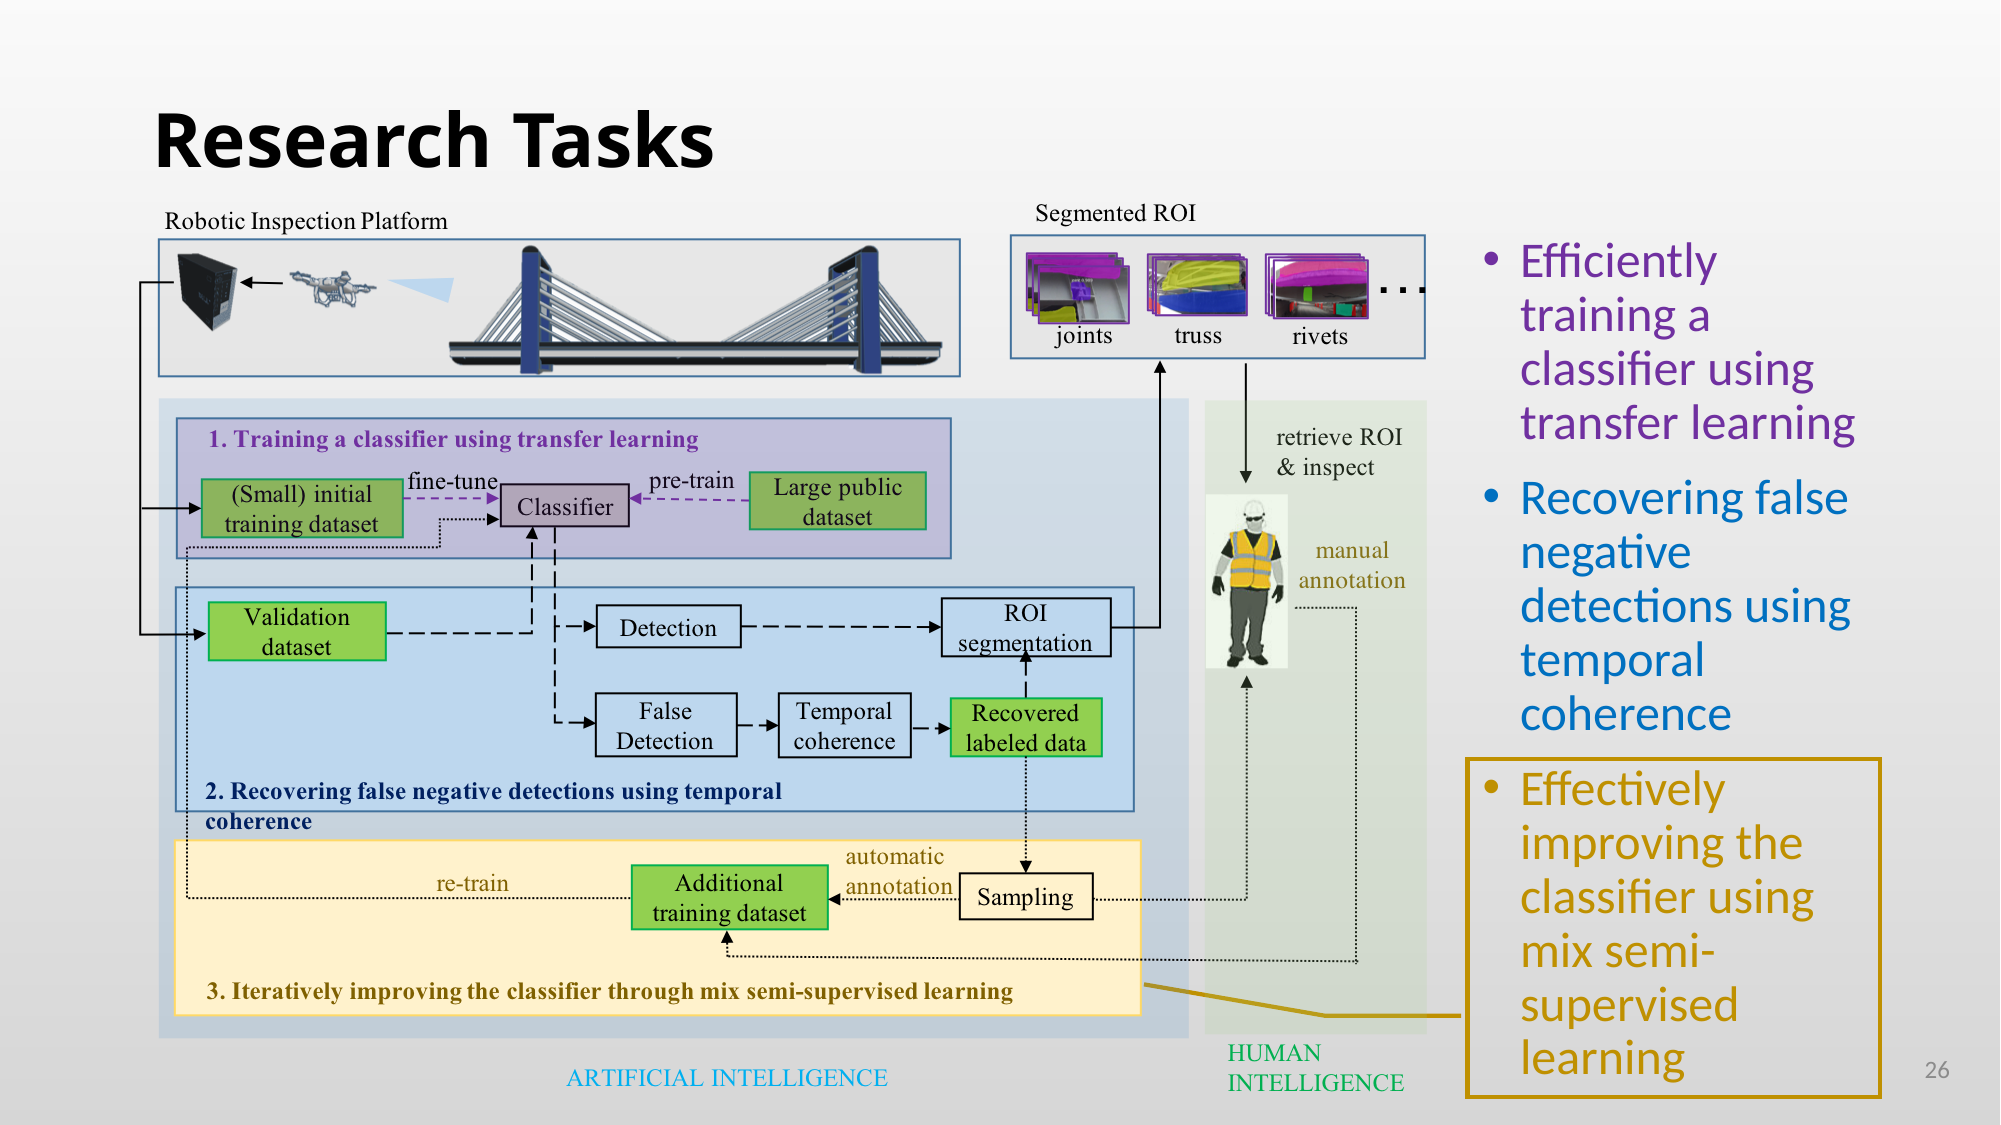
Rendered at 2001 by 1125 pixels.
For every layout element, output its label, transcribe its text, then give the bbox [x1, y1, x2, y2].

picture [137, 188, 1482, 1110]
text_box [1482, 758, 1881, 1098]
title Research Tasks [137, 59, 1863, 227]
slide_number 26 [1836, 1040, 1966, 1098]
list Efficiently training a classifier using transfer learning Recovering false negative detections using temporal coherence Effectively improving the classifier using mix semi-supervised learning [1482, 227, 1880, 758]
